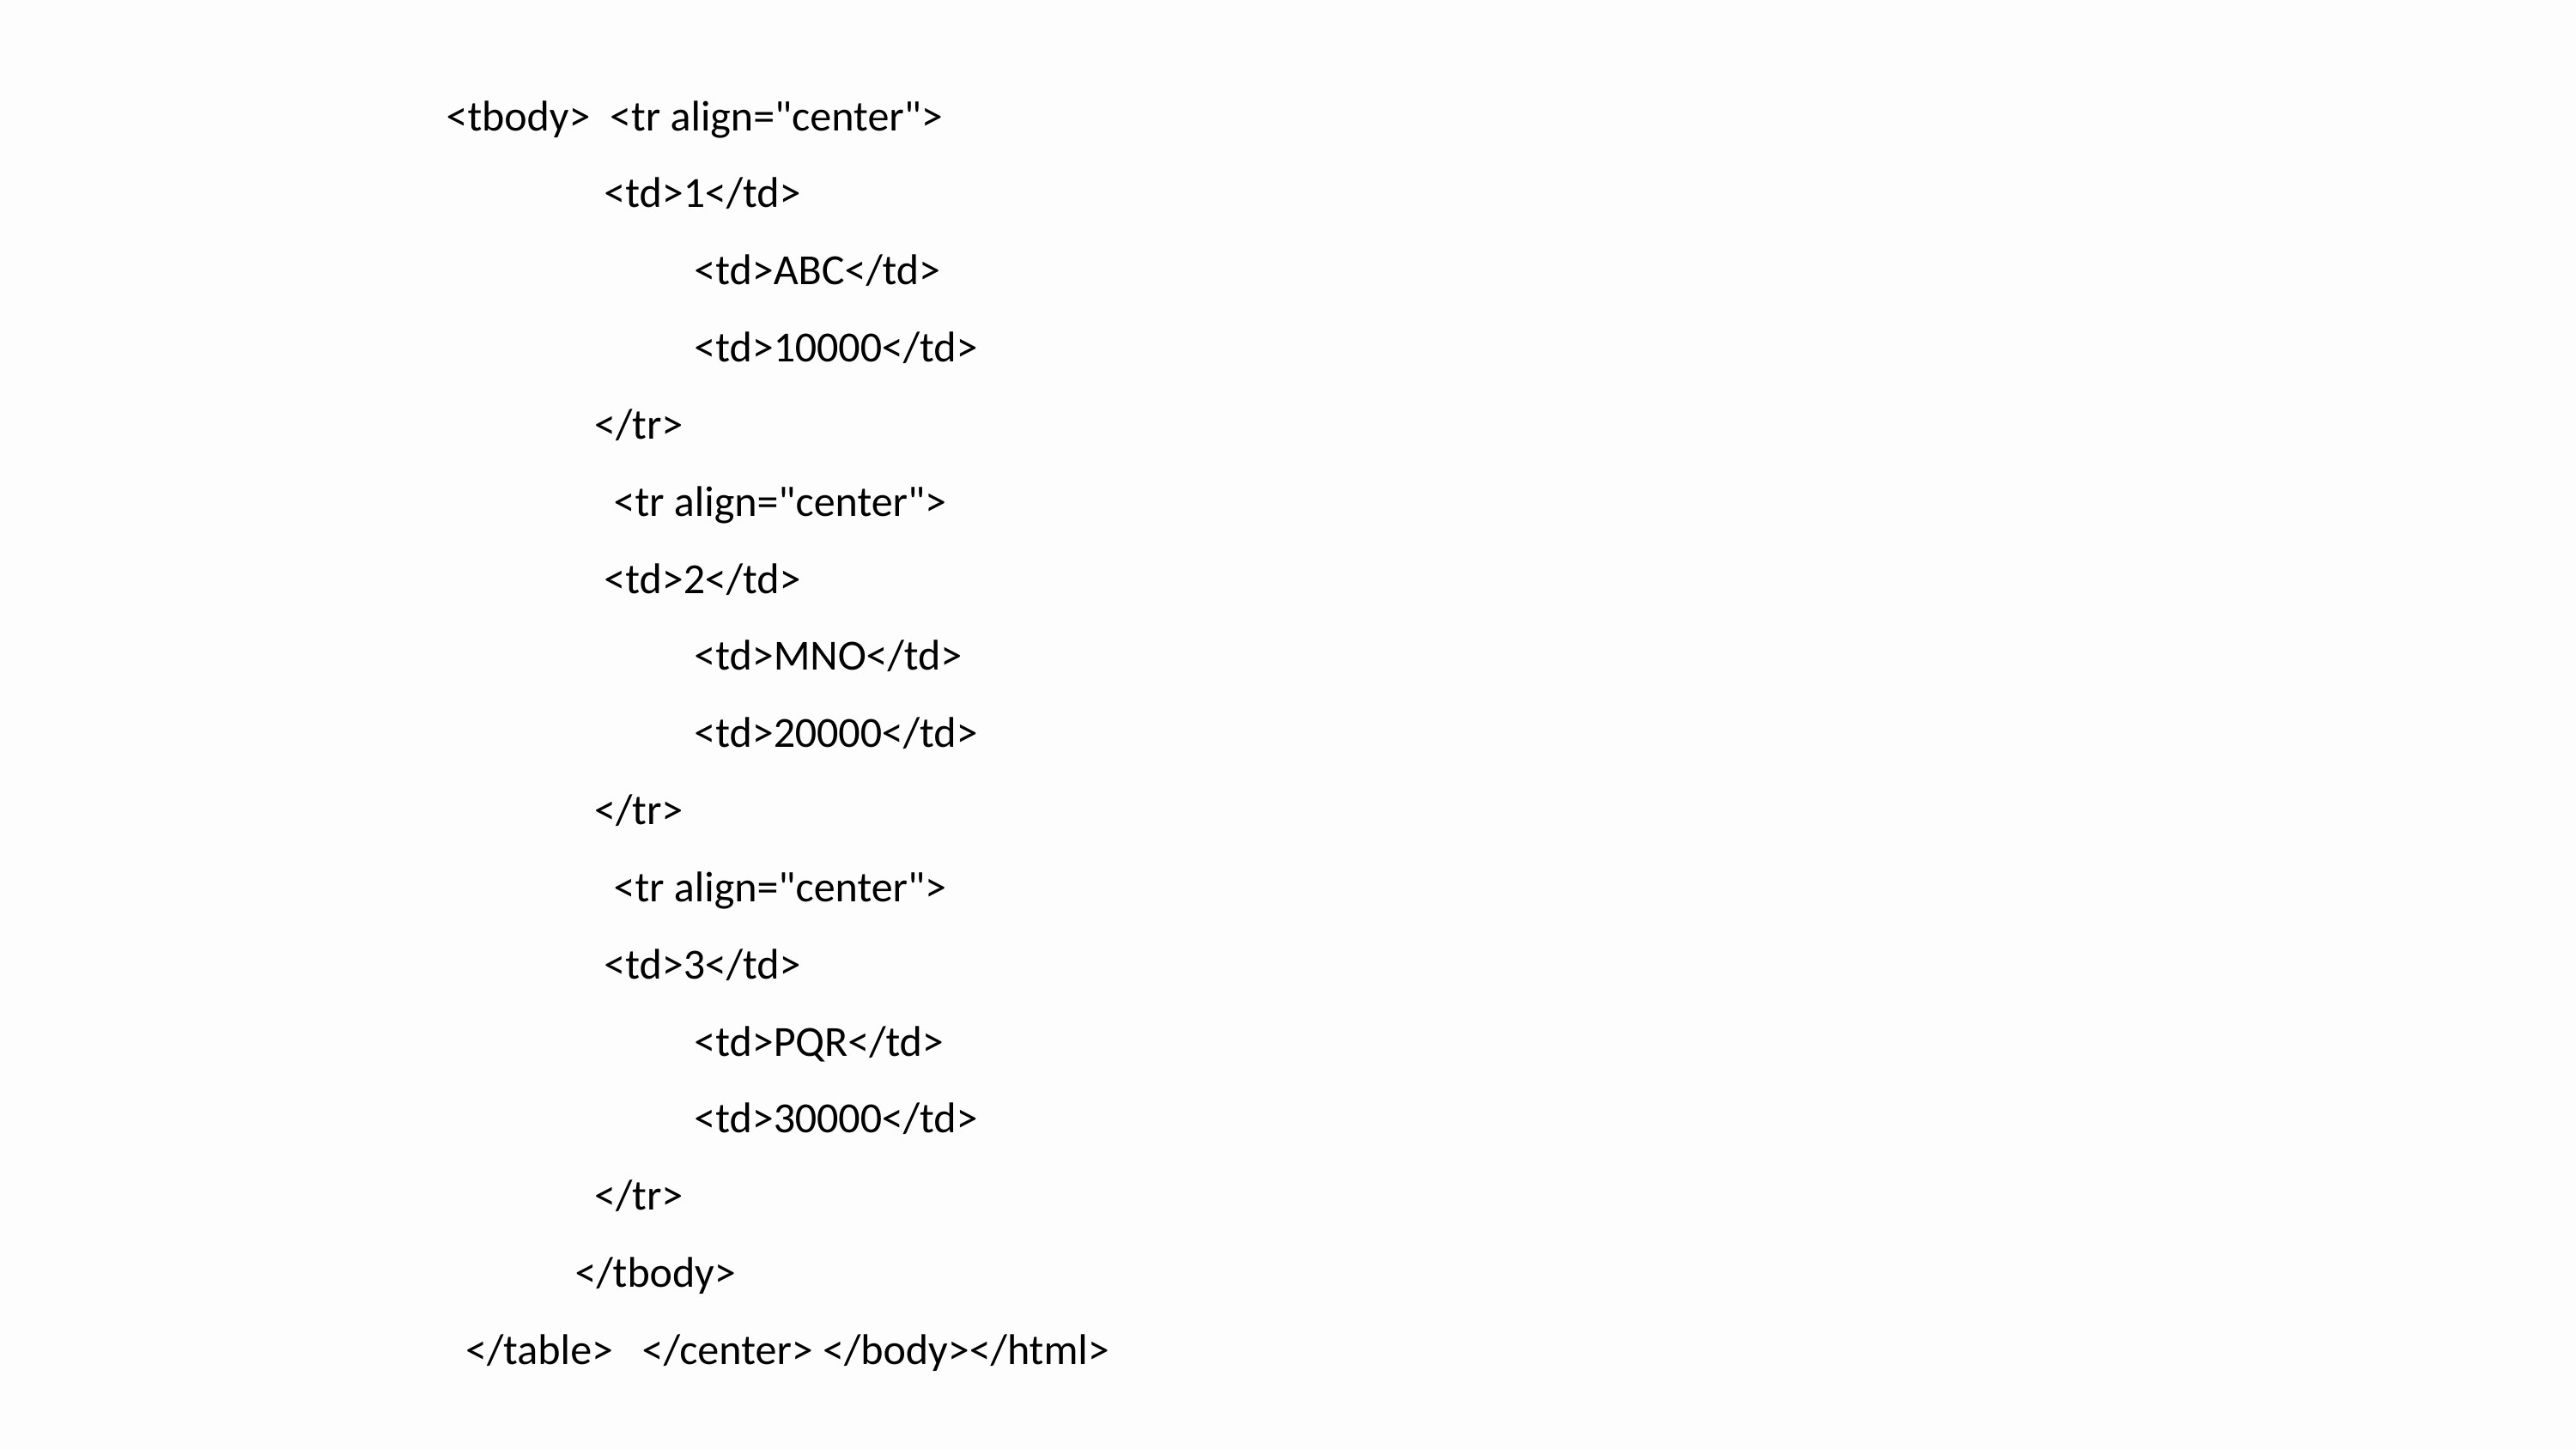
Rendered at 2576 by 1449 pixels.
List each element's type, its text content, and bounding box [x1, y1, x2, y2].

text_box <tbody> <tr align="center"> <td>1</td> <td>ABC</td> <td>10000</td> </tr> <tr align="center"> <td>2</td> <td>MNO</td> <td>20000</td> </tr> <tr align="center"> <td>3</td> <td>PQR</td> <td>30000</td> </tr> </tbody> </table> </center> </body></html> [423, 73, 2267, 1449]
